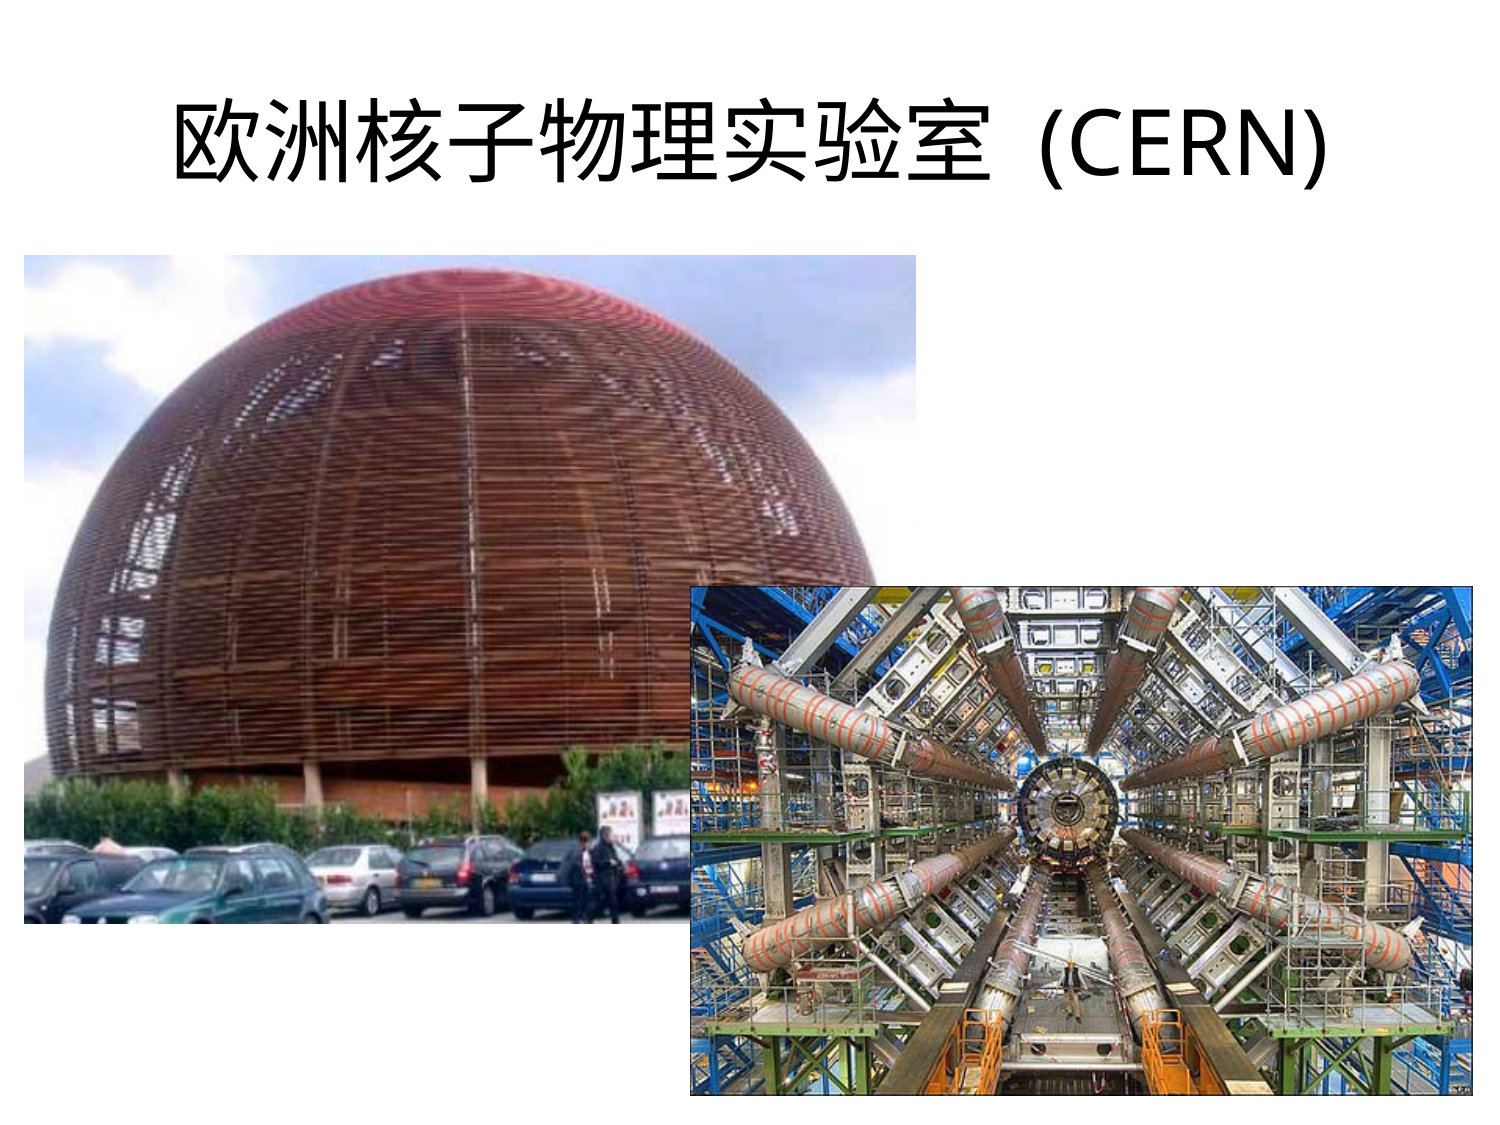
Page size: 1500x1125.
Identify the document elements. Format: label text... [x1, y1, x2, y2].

title 欧洲核子物理实验室 (CERN) [75, 45, 1425, 233]
picture [24, 255, 1473, 1096]
